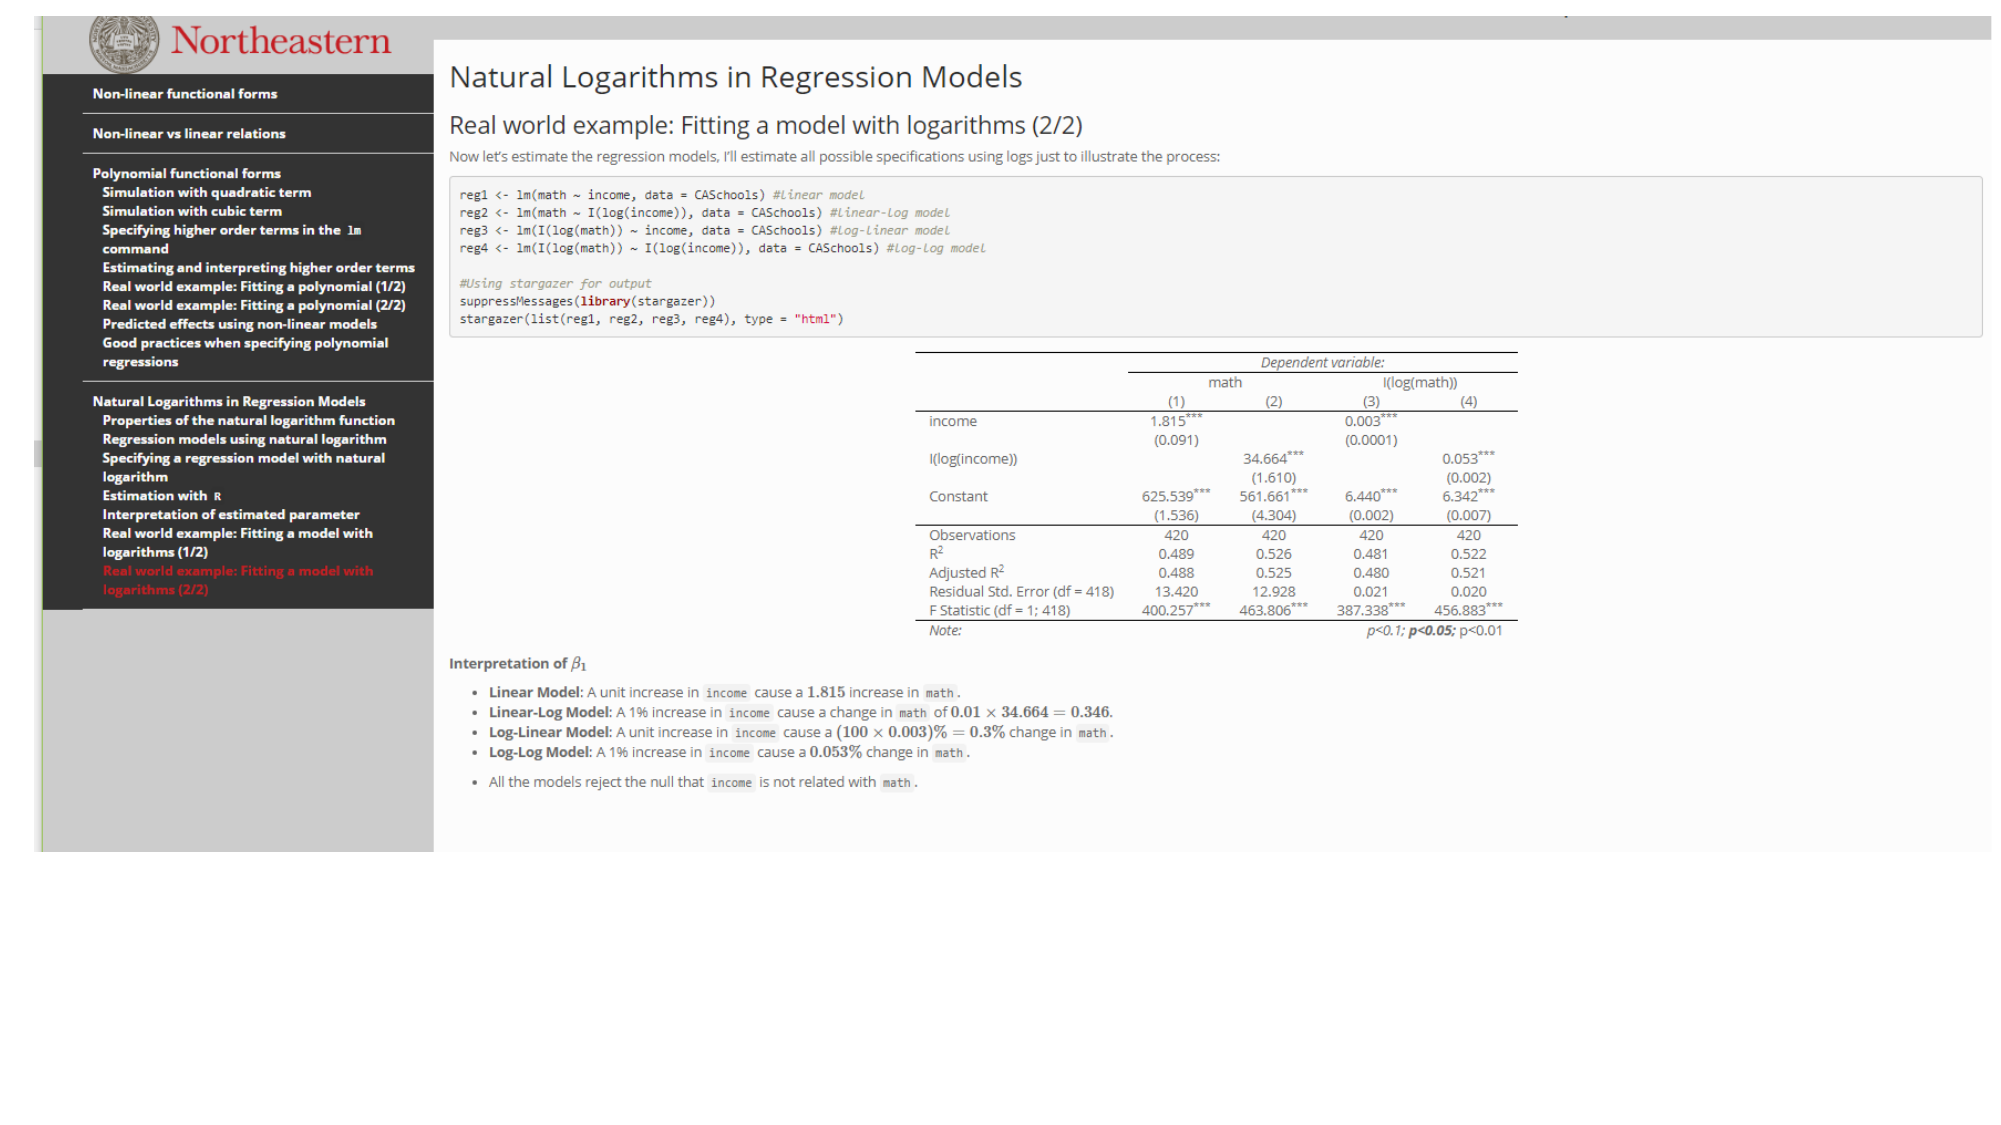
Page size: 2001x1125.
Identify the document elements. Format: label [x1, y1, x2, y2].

picture [31, 16, 1992, 852]
